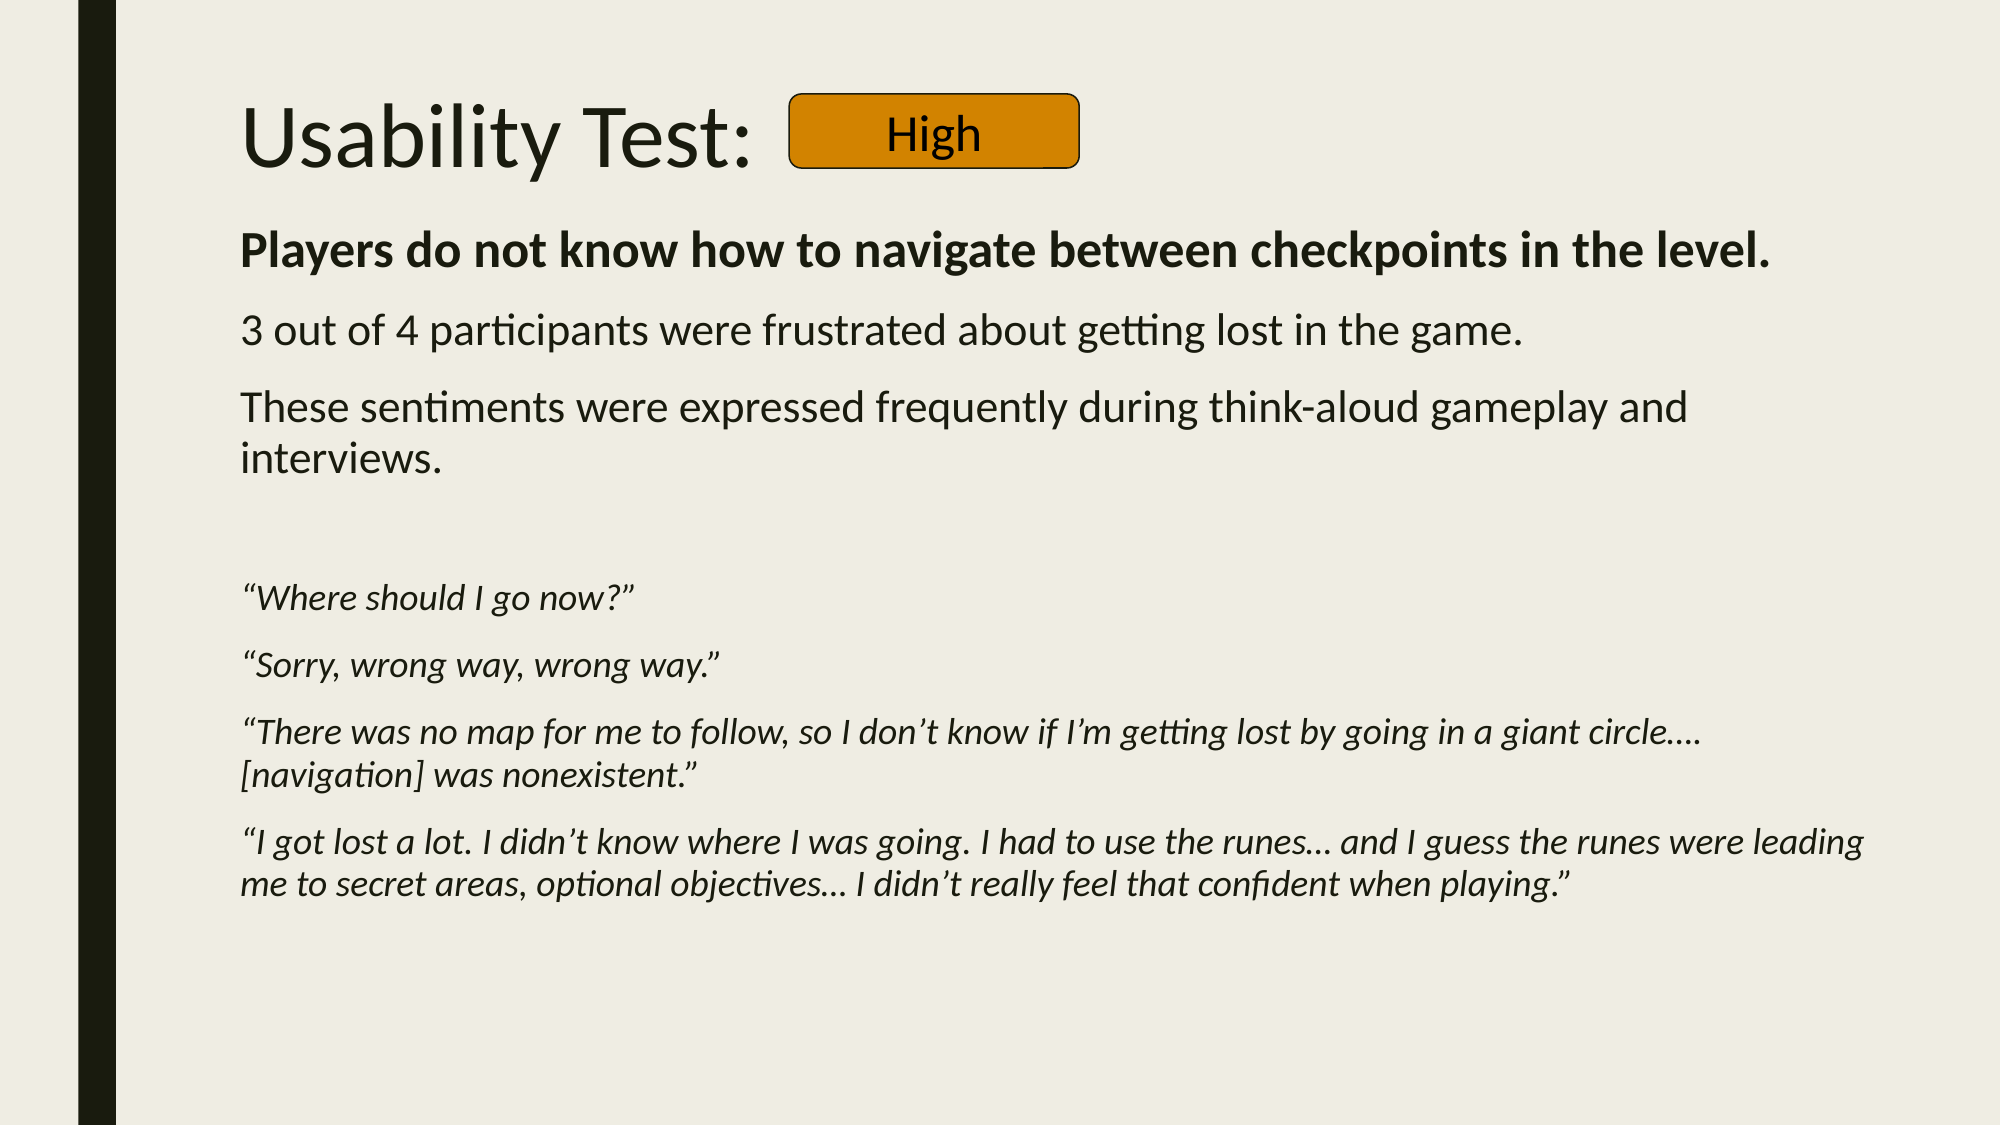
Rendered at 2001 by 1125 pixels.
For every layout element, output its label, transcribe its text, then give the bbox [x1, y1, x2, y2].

list Players do not know how to navigate between checkpoints in the level. 3 out of 4 participants were frustrated about getting lost in the game. These sentiments were expressed frequently during think-aloud gameplay and interviews. “Where should I go now?” “Sorry, wrong way, wrong way.” “There was no map for me to follow, so I don’t know if I’m getting lost by going in a giant circle…. [navigation] was nonexistent.” “I got lost a lot. I didn’t know where I was going. I had to use the runes… and I guess the runes were leading me to secret areas, optional objectives… I didn’t really feel that confident when playing.” [225, 212, 1883, 1111]
text_box High [789, 93, 1080, 169]
title Usability Test: [225, 82, 1800, 212]
